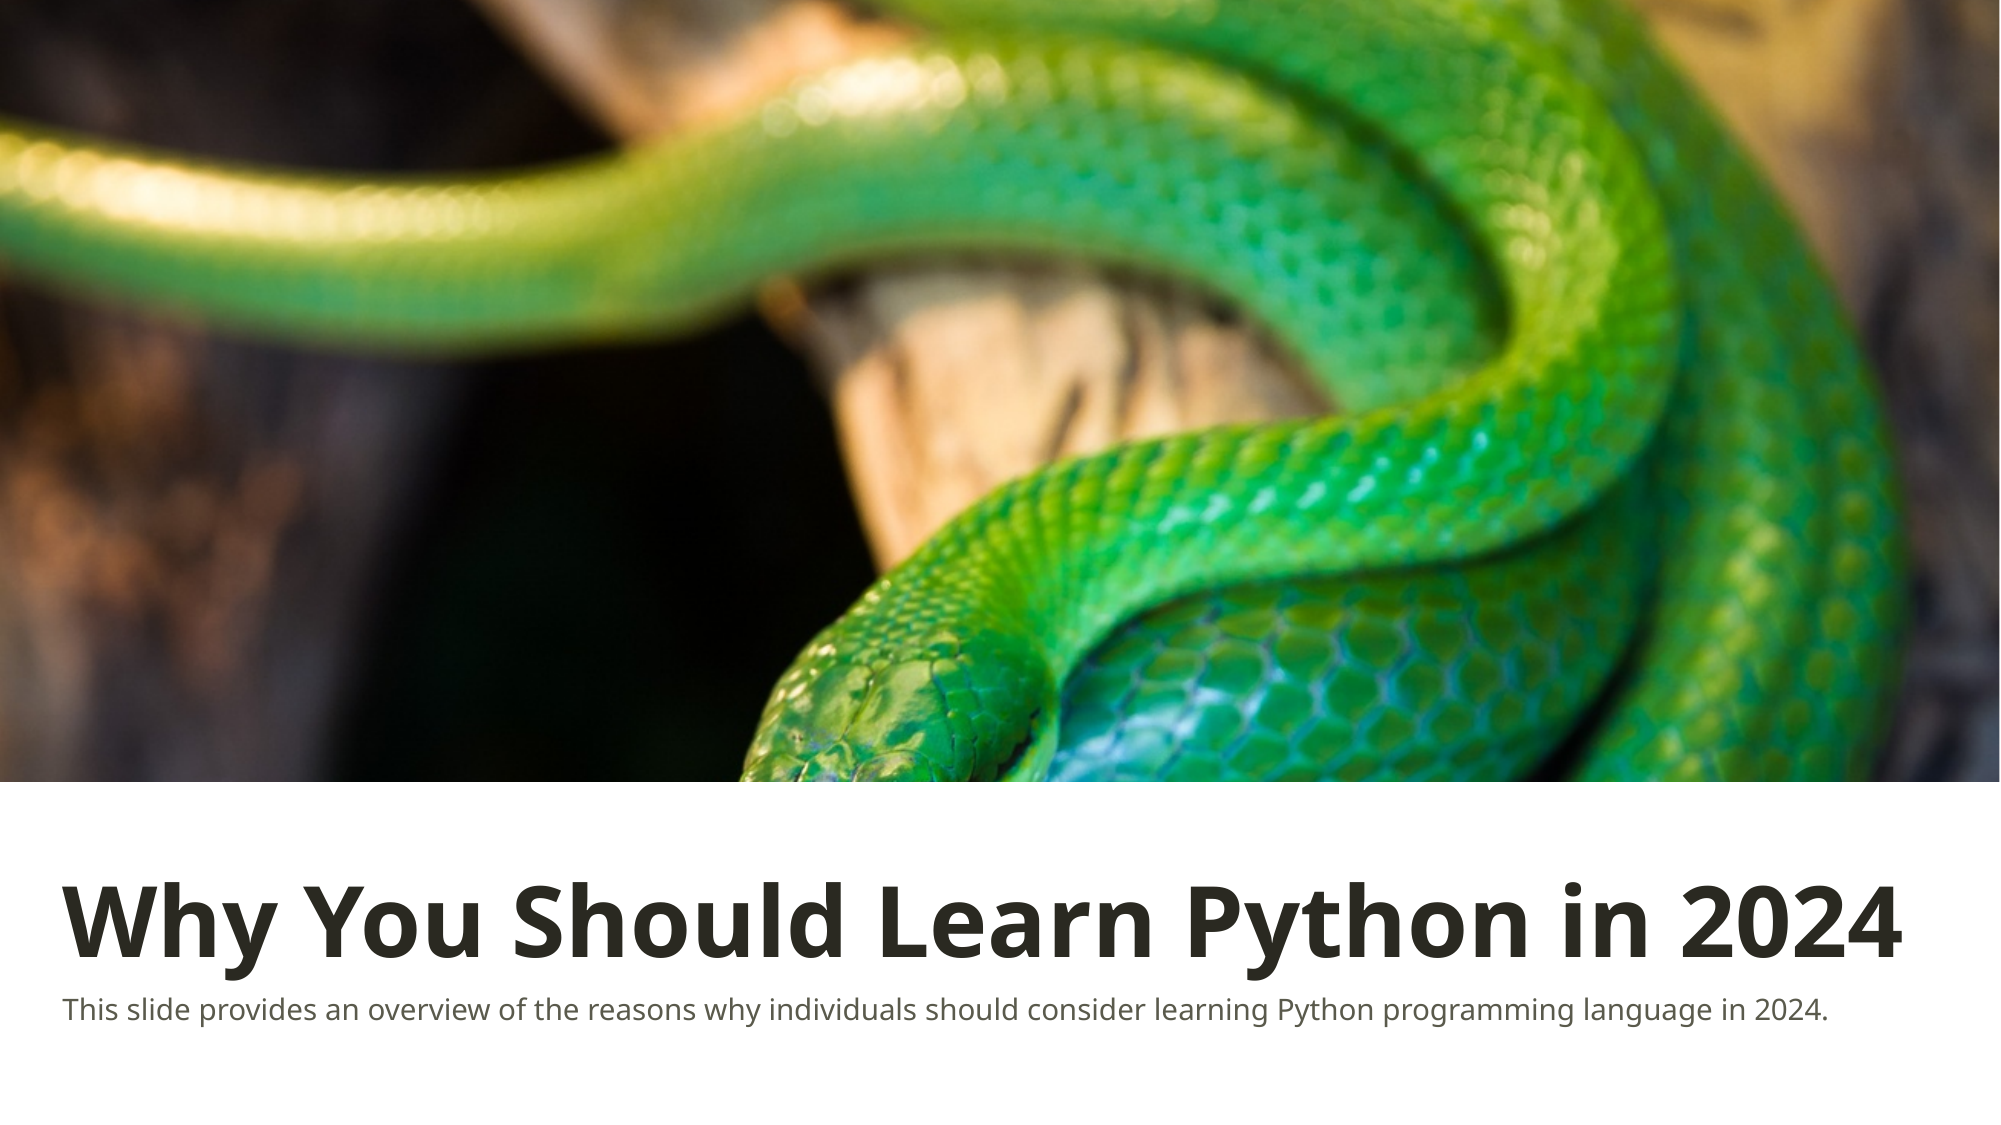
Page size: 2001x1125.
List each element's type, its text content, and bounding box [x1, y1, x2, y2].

text_box This slide provides an overview of the reasons why individuals should consider learning Python programming language in 2024. [62, 992, 2000, 1027]
text_box Why You Should Learn Python in 2024 [62, 865, 2000, 978]
picture [0, 0, 2000, 782]
